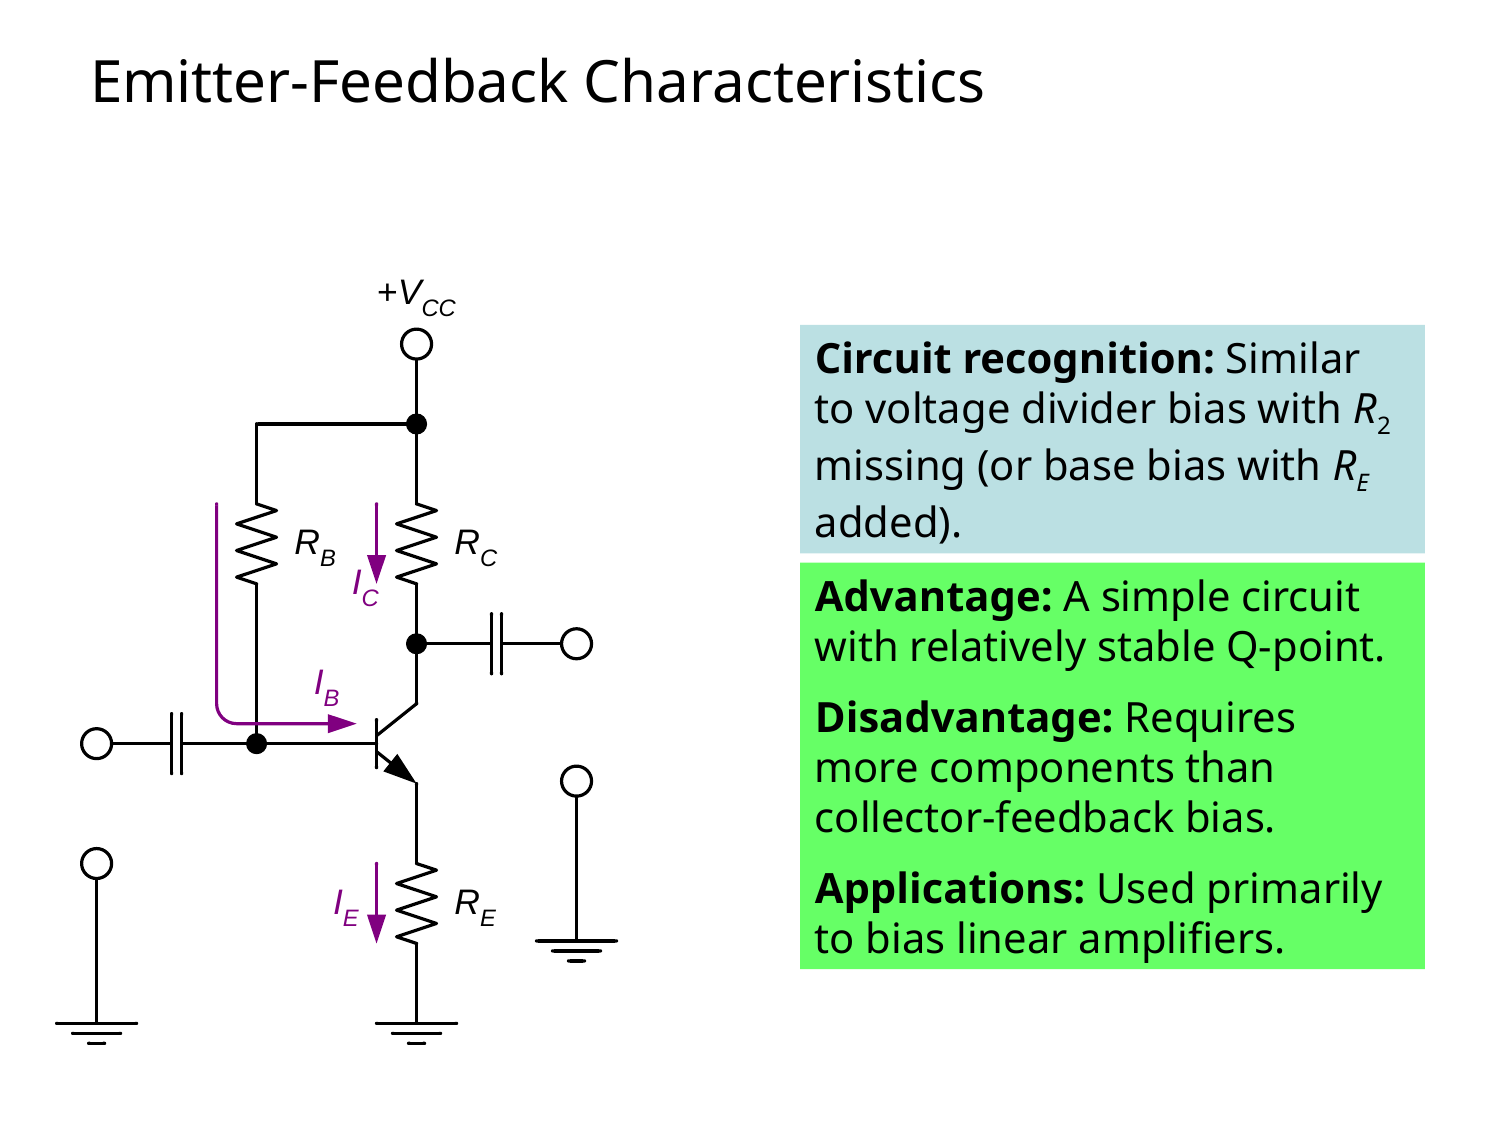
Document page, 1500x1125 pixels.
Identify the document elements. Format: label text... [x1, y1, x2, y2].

text_box Circuit recognition: Similar to voltage divider bias with R2 missing (or base bias with RE added). [800, 324, 1425, 554]
text_box Advantage: A simple circuit with relatively stable Q-point. Disadvantage: Requires more components than collector-feedback bias. Applications: Used primarily to bias linear amplifiers. [800, 562, 1425, 970]
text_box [49, 262, 624, 1051]
title Emitter-Feedback Characteristics [75, 45, 1425, 113]
